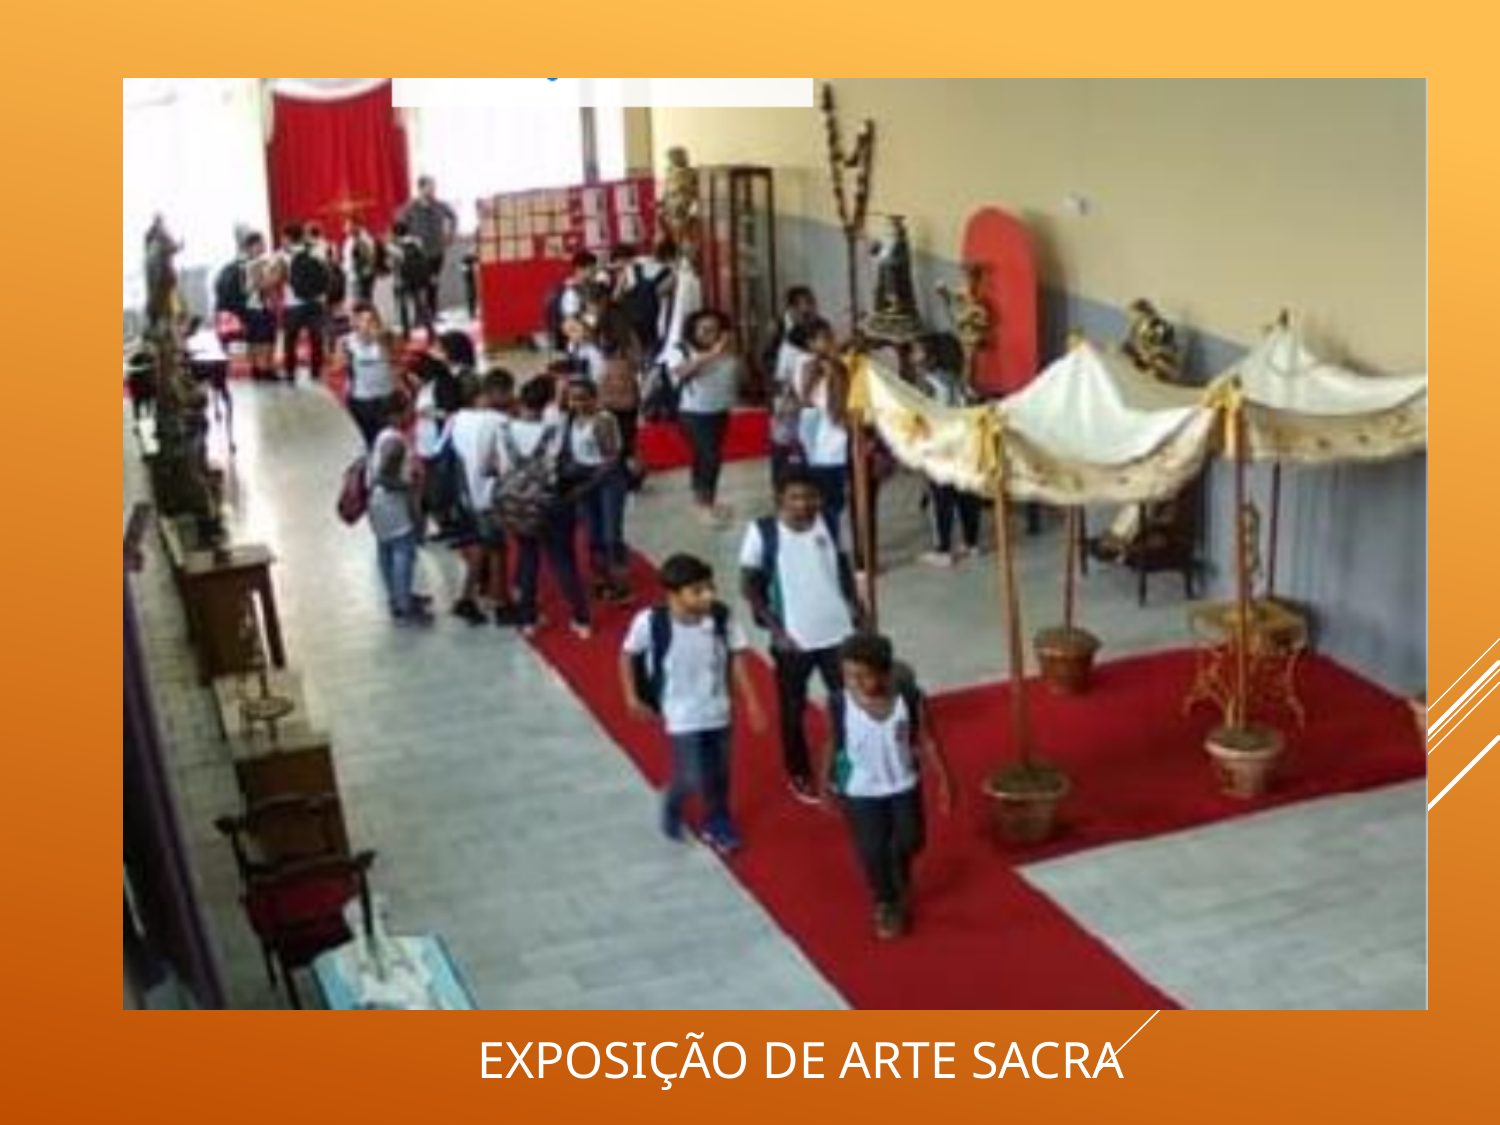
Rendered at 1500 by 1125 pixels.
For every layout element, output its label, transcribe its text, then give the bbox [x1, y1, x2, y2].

picture [123, 77, 1429, 1010]
title Exposição de arte sacra [135, 1023, 1467, 1094]
